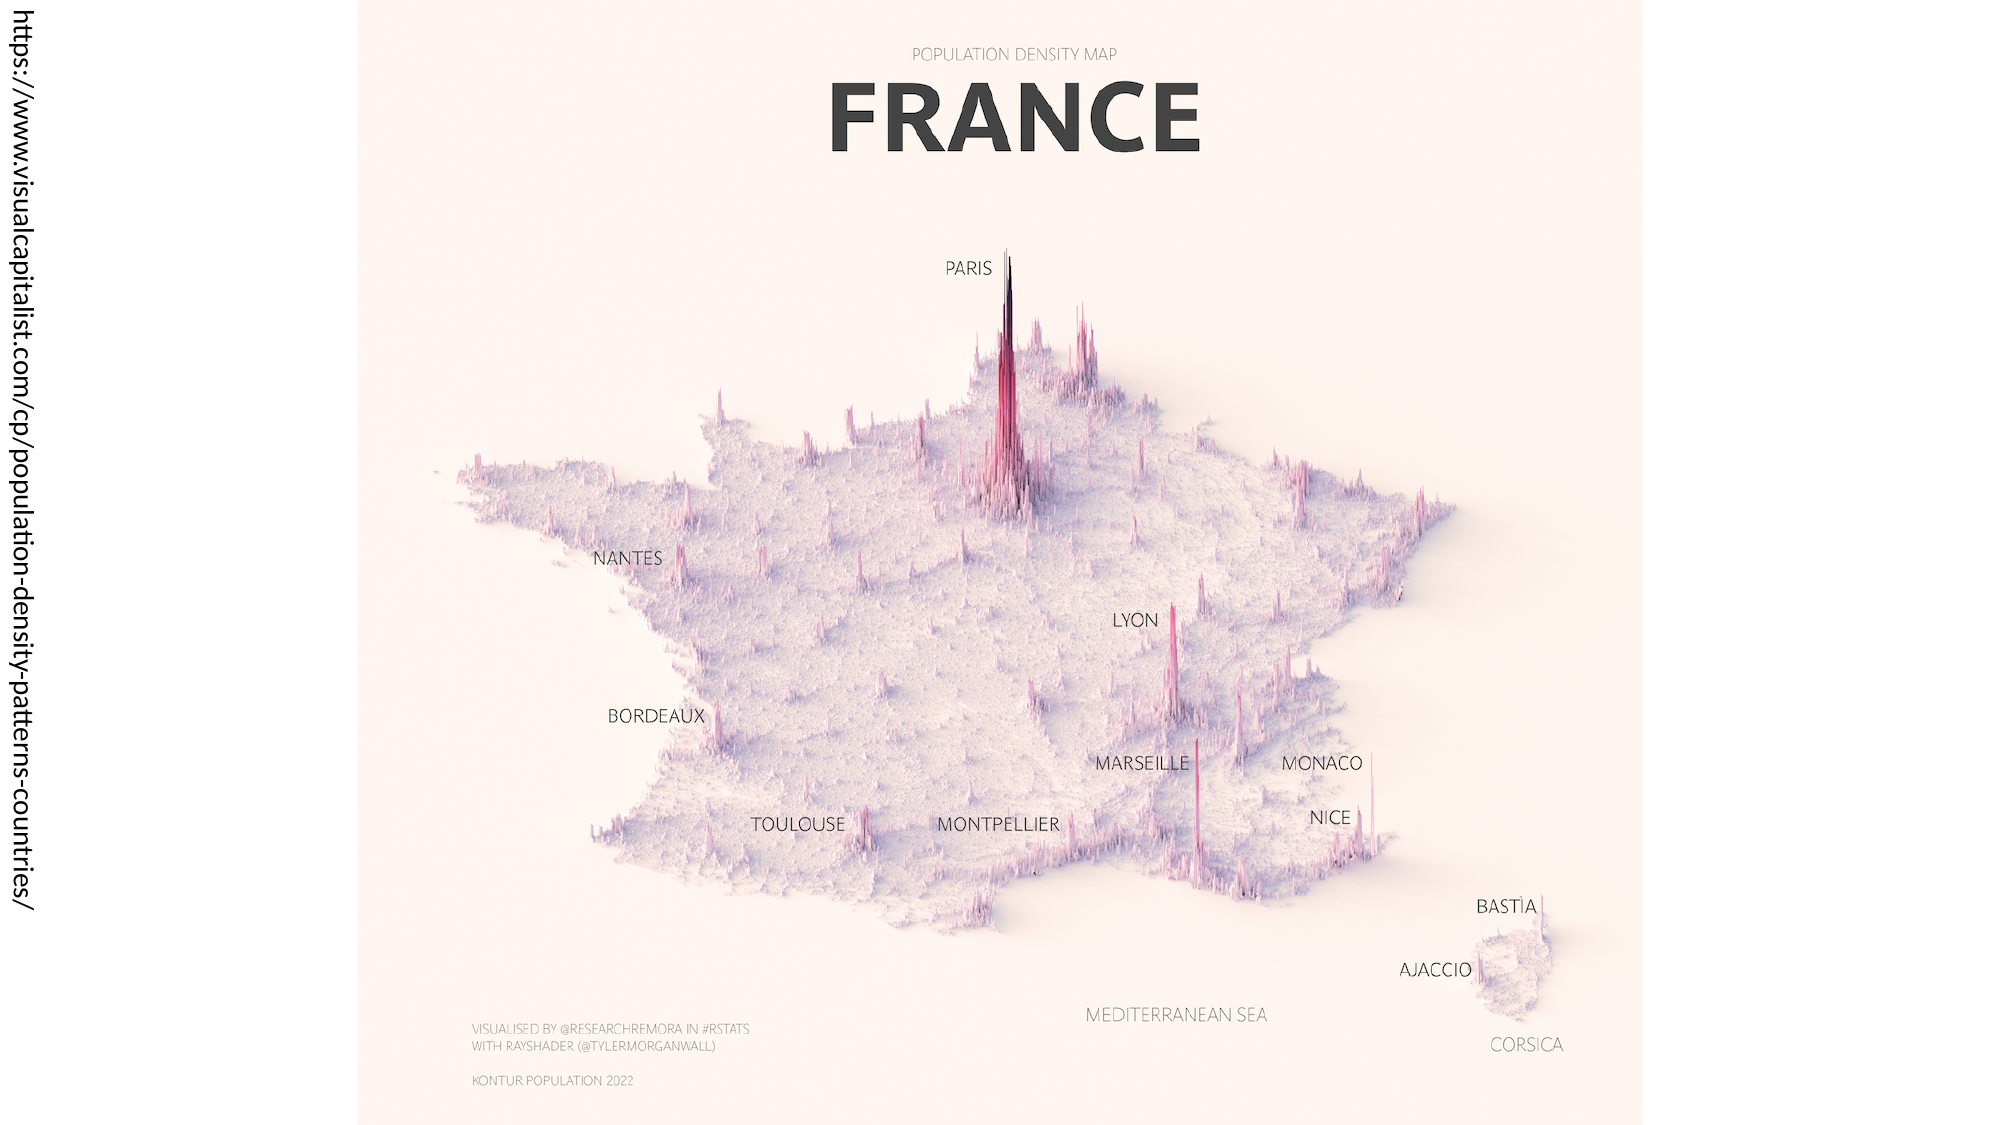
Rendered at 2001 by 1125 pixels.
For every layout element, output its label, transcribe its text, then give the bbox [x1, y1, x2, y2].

text_box https://www.visualcapitalist.com/cp/population-density-patterns-countries/ [0, 0, 51, 1125]
picture [357, 0, 1643, 1125]
